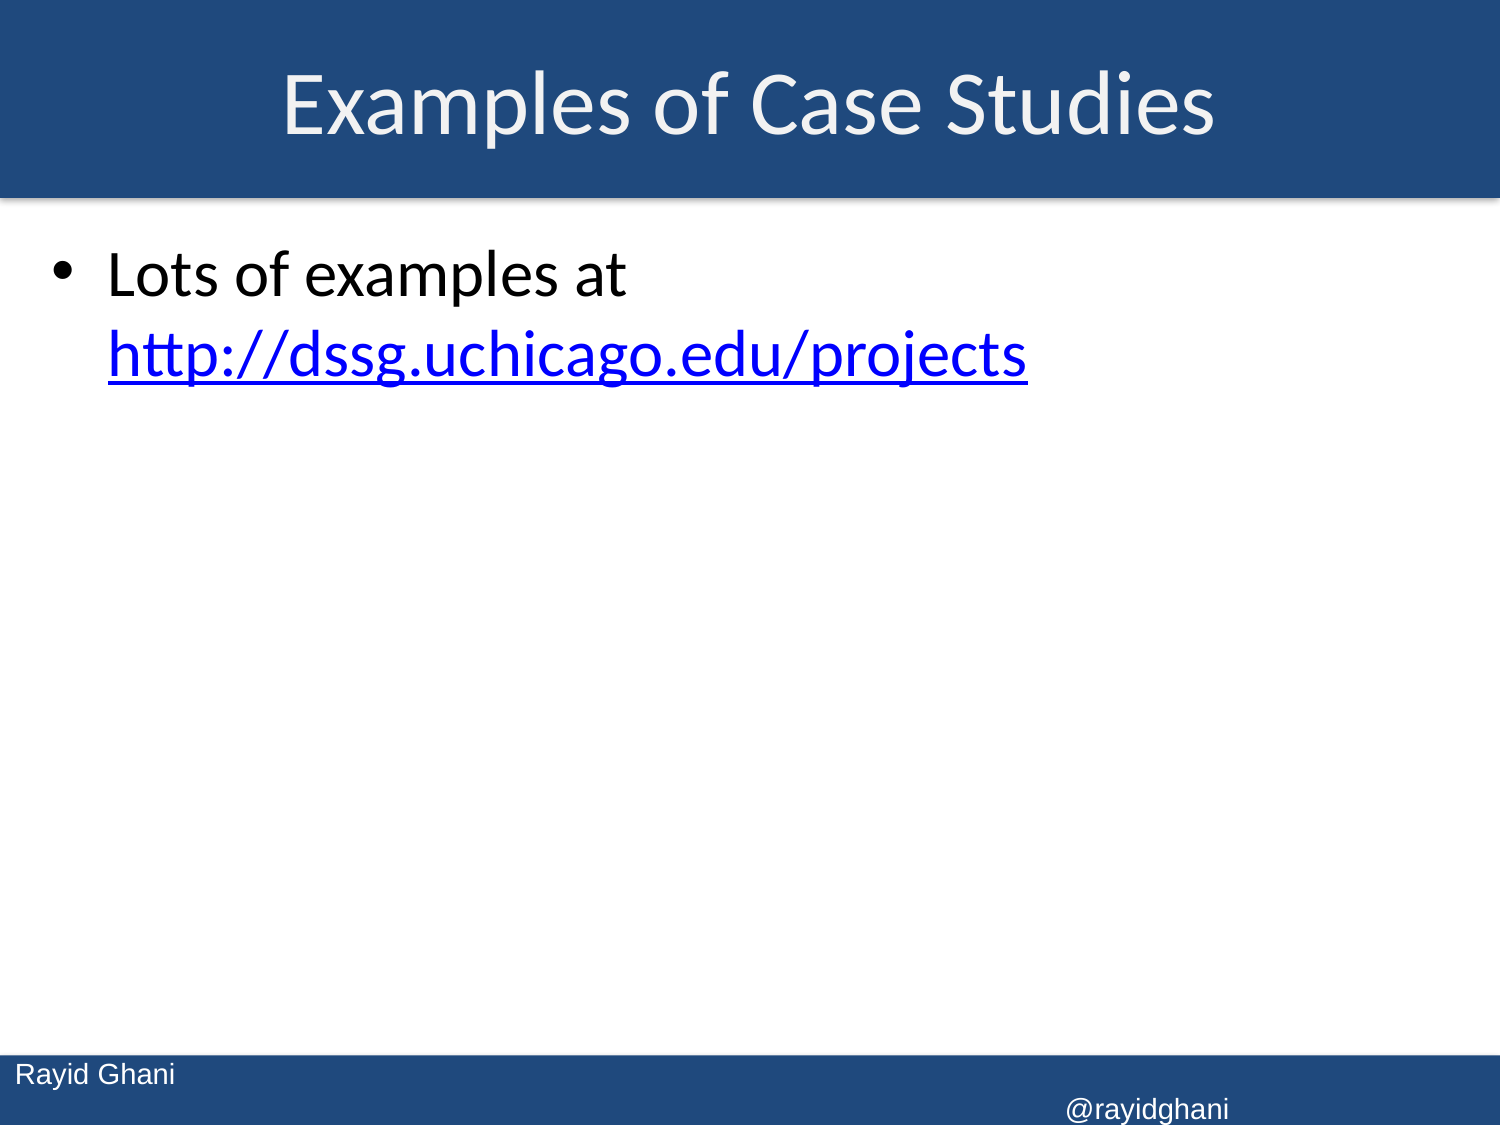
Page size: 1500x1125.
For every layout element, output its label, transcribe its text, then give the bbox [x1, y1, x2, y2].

list Lots of examples at http://dssg.uchicago.edu/projects [36, 222, 1472, 1035]
title Examples of Case Studies [0, 3, 1500, 192]
